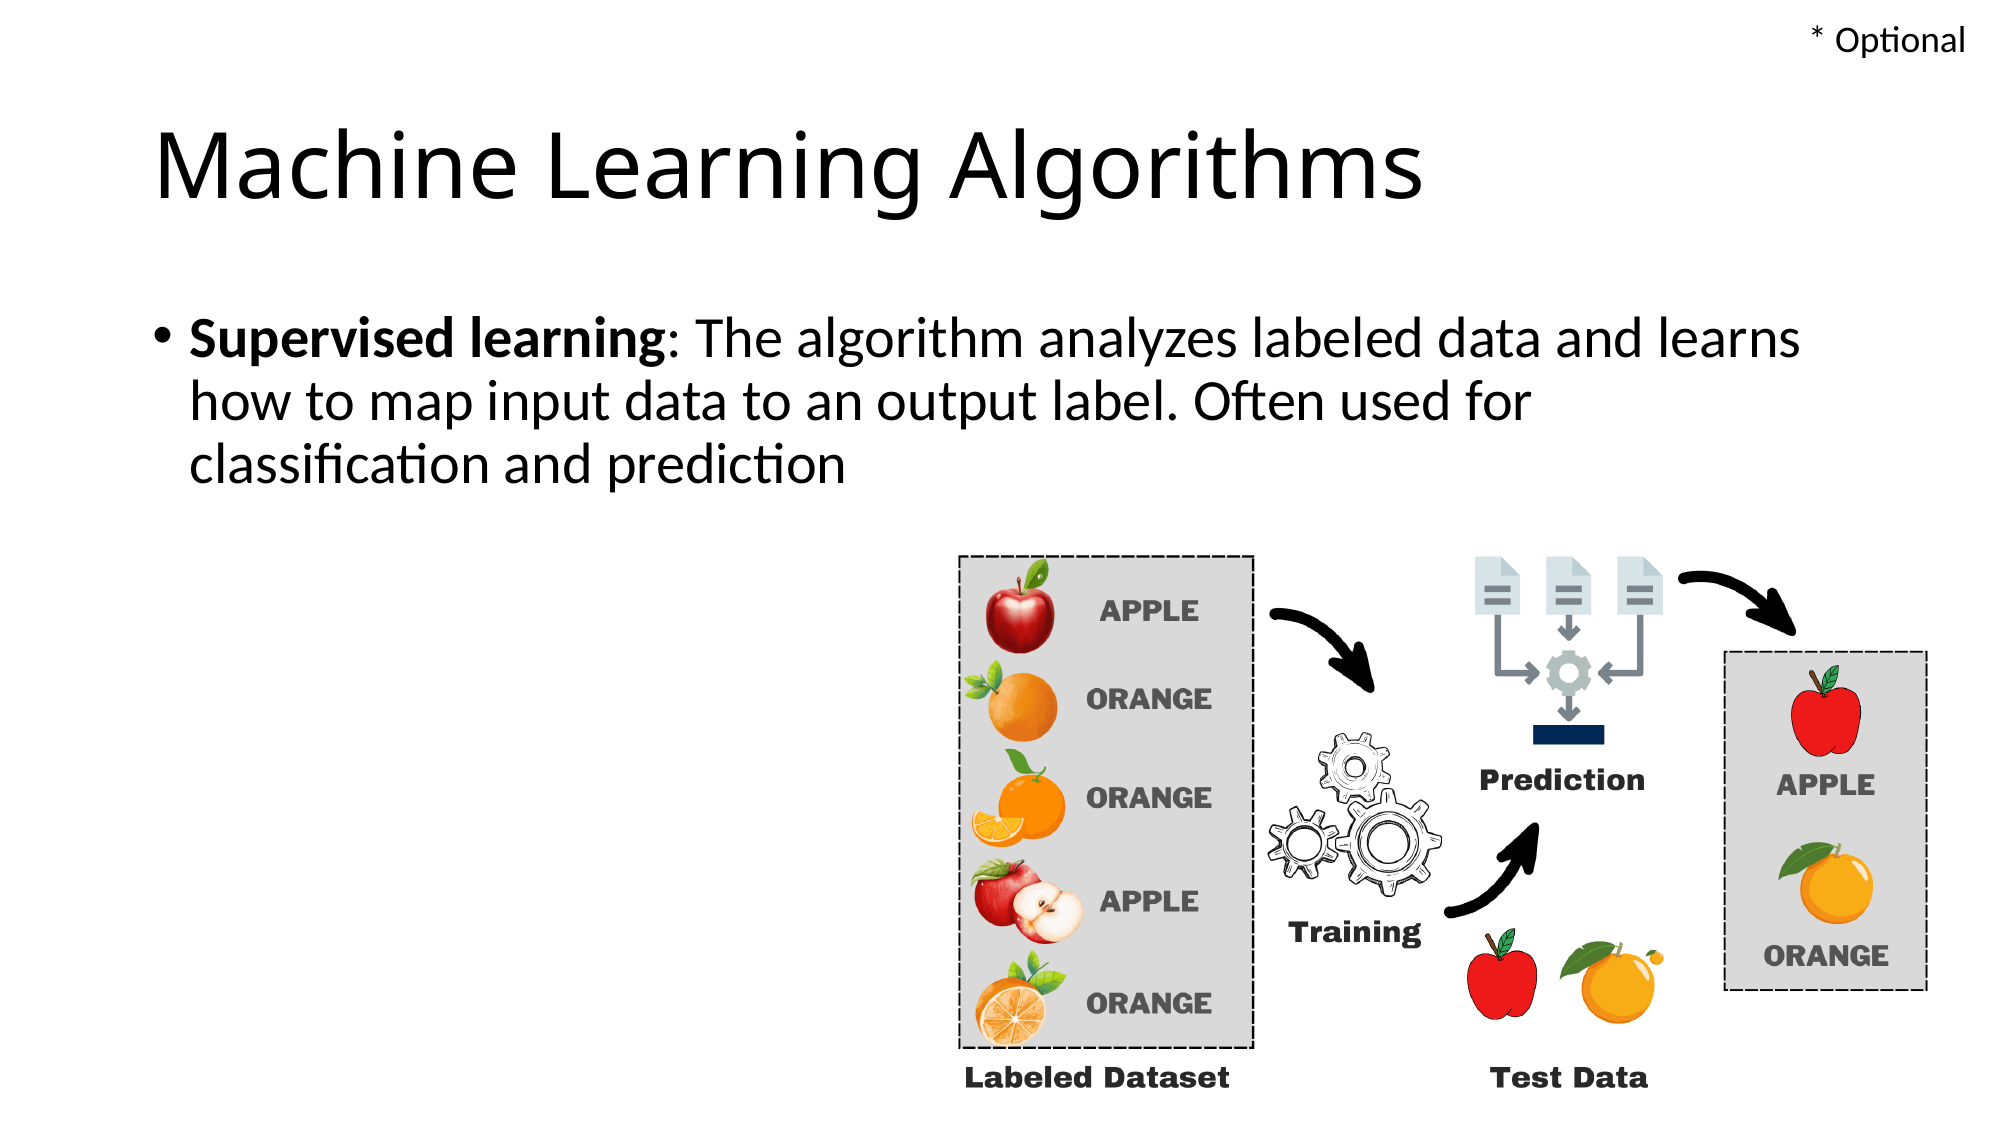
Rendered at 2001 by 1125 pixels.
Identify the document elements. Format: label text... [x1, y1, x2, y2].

picture [934, 536, 1967, 1118]
text_box * Optional [1793, 7, 1982, 68]
list Supervised learning: The algorithm analyzes labeled data and learns how to map input data to an output label. Often used for classification and prediction [137, 299, 1863, 1014]
title Machine Learning Algorithms [137, 59, 1863, 278]
